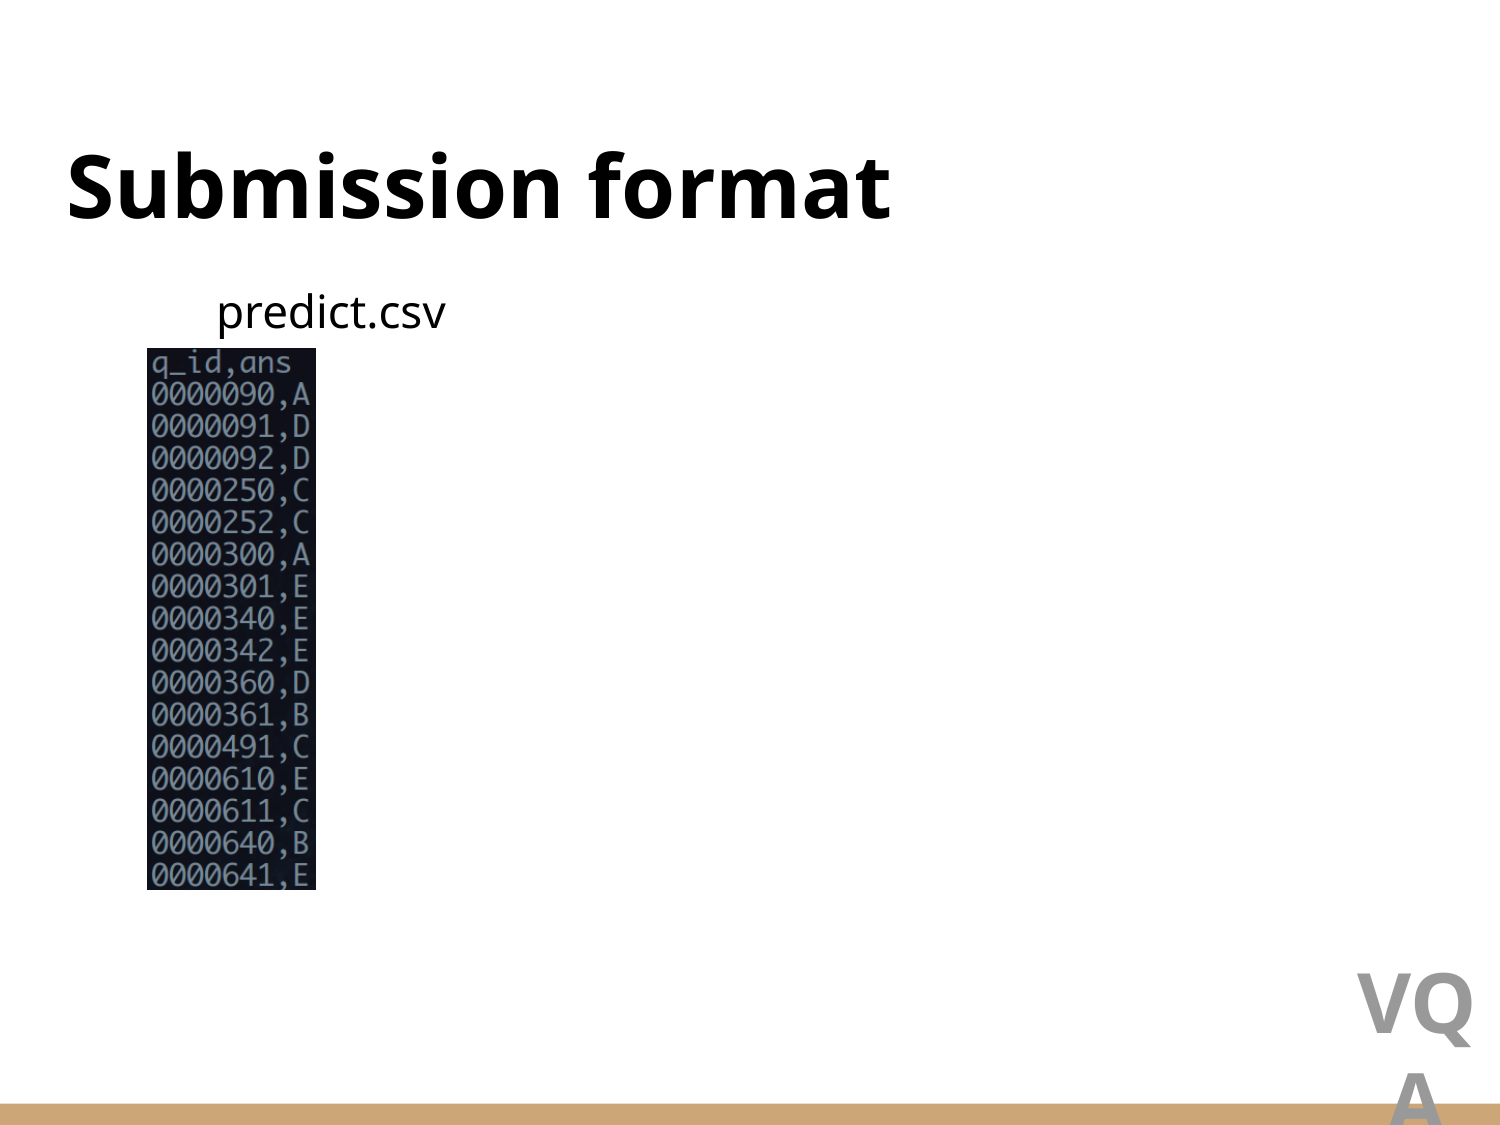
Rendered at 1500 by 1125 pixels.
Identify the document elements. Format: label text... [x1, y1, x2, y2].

title Submission format [51, 69, 1449, 251]
picture [147, 348, 316, 890]
text_box VQA [1331, 981, 1500, 1119]
list predict.csv [51, 267, 1449, 1002]
